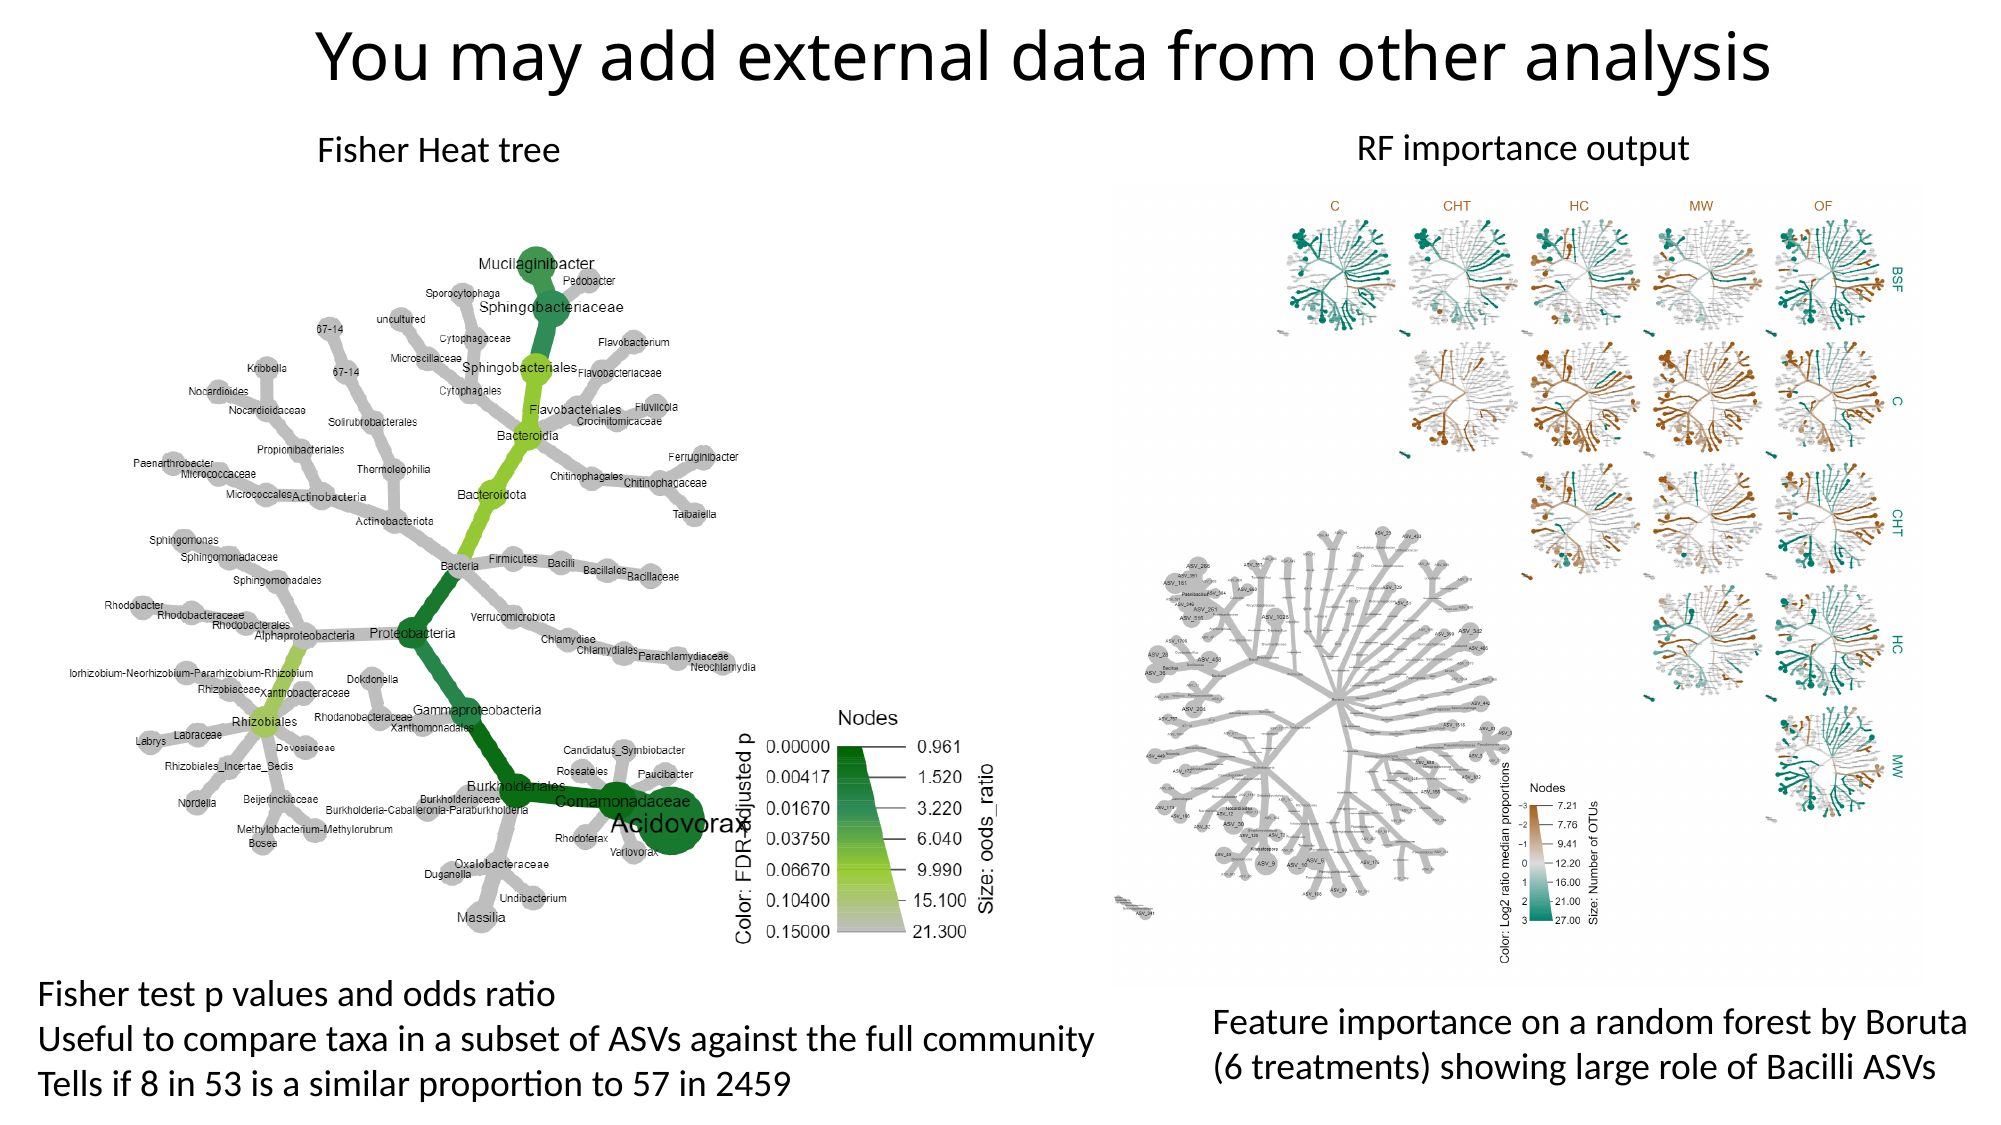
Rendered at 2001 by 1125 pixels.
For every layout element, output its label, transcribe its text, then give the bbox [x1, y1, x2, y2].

text_box Fisher test p values and odds ratio Useful to compare taxa in a subset of ASVs against the full community Tells if 8 in 53 is a similar proportion to 57 in 2459 [22, 960, 1165, 1125]
text_box Feature importance on a random forest by Boruta (6 treatments) showing large role of Bacilli ASVs [1197, 989, 2000, 1095]
picture [69, 176, 1001, 950]
text_box RF importance output [1342, 115, 1715, 176]
picture [1111, 178, 1925, 990]
text_box You may add external data from other analysis [300, 0, 2000, 117]
text_box Fisher Heat tree [302, 117, 577, 176]
